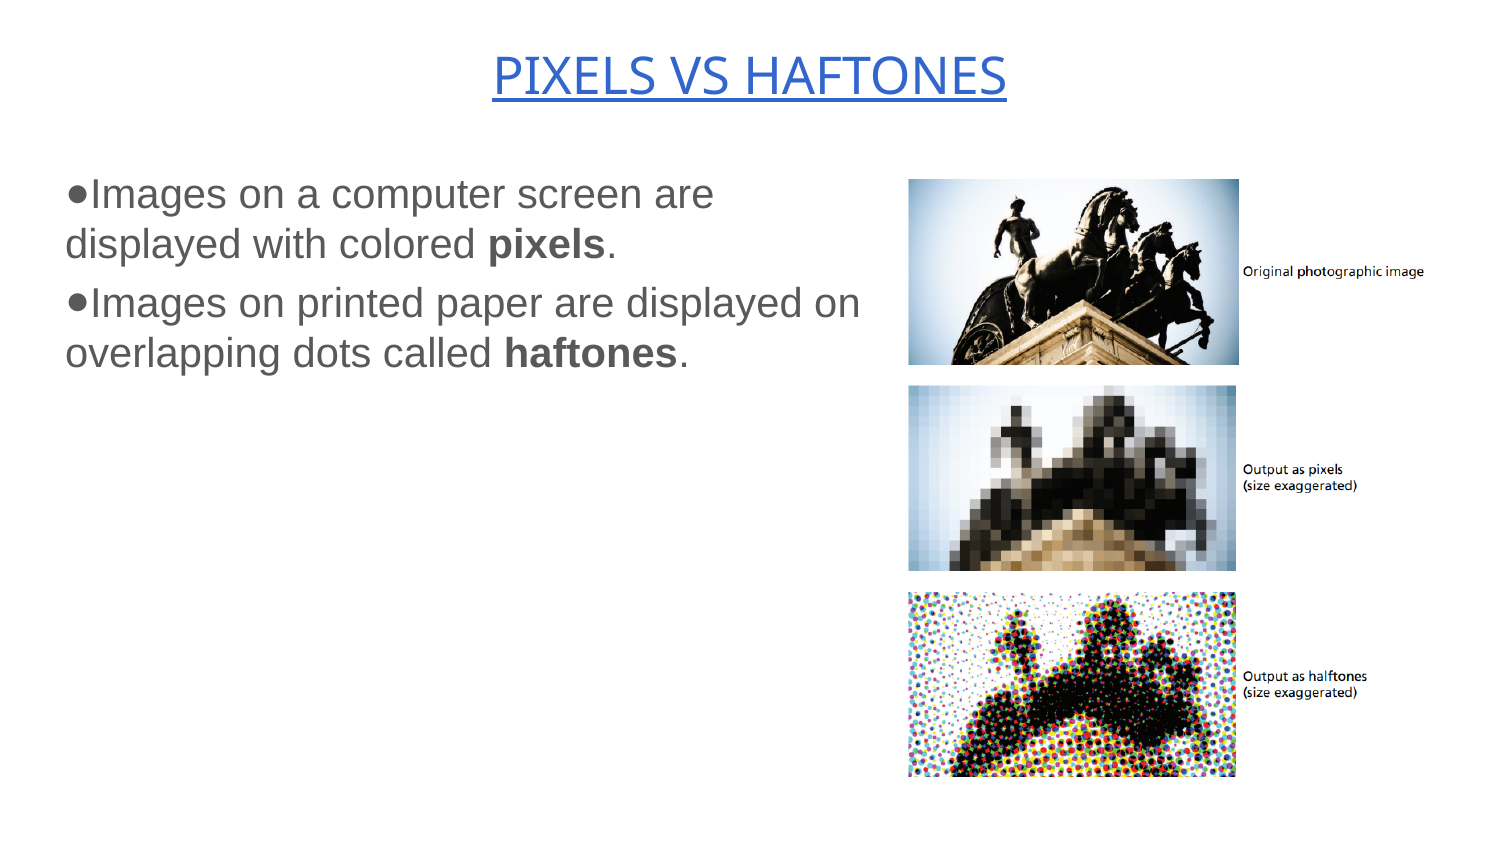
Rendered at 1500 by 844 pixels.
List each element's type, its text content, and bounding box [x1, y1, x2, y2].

subtitle Images on a computer screen are displayed with colored pixels. Images on printed paper are displayed on overlapping dots called haftones. [50, 159, 888, 835]
title PIXELS VS HAFTONES [0, 37, 1500, 110]
picture [899, 171, 1436, 785]
